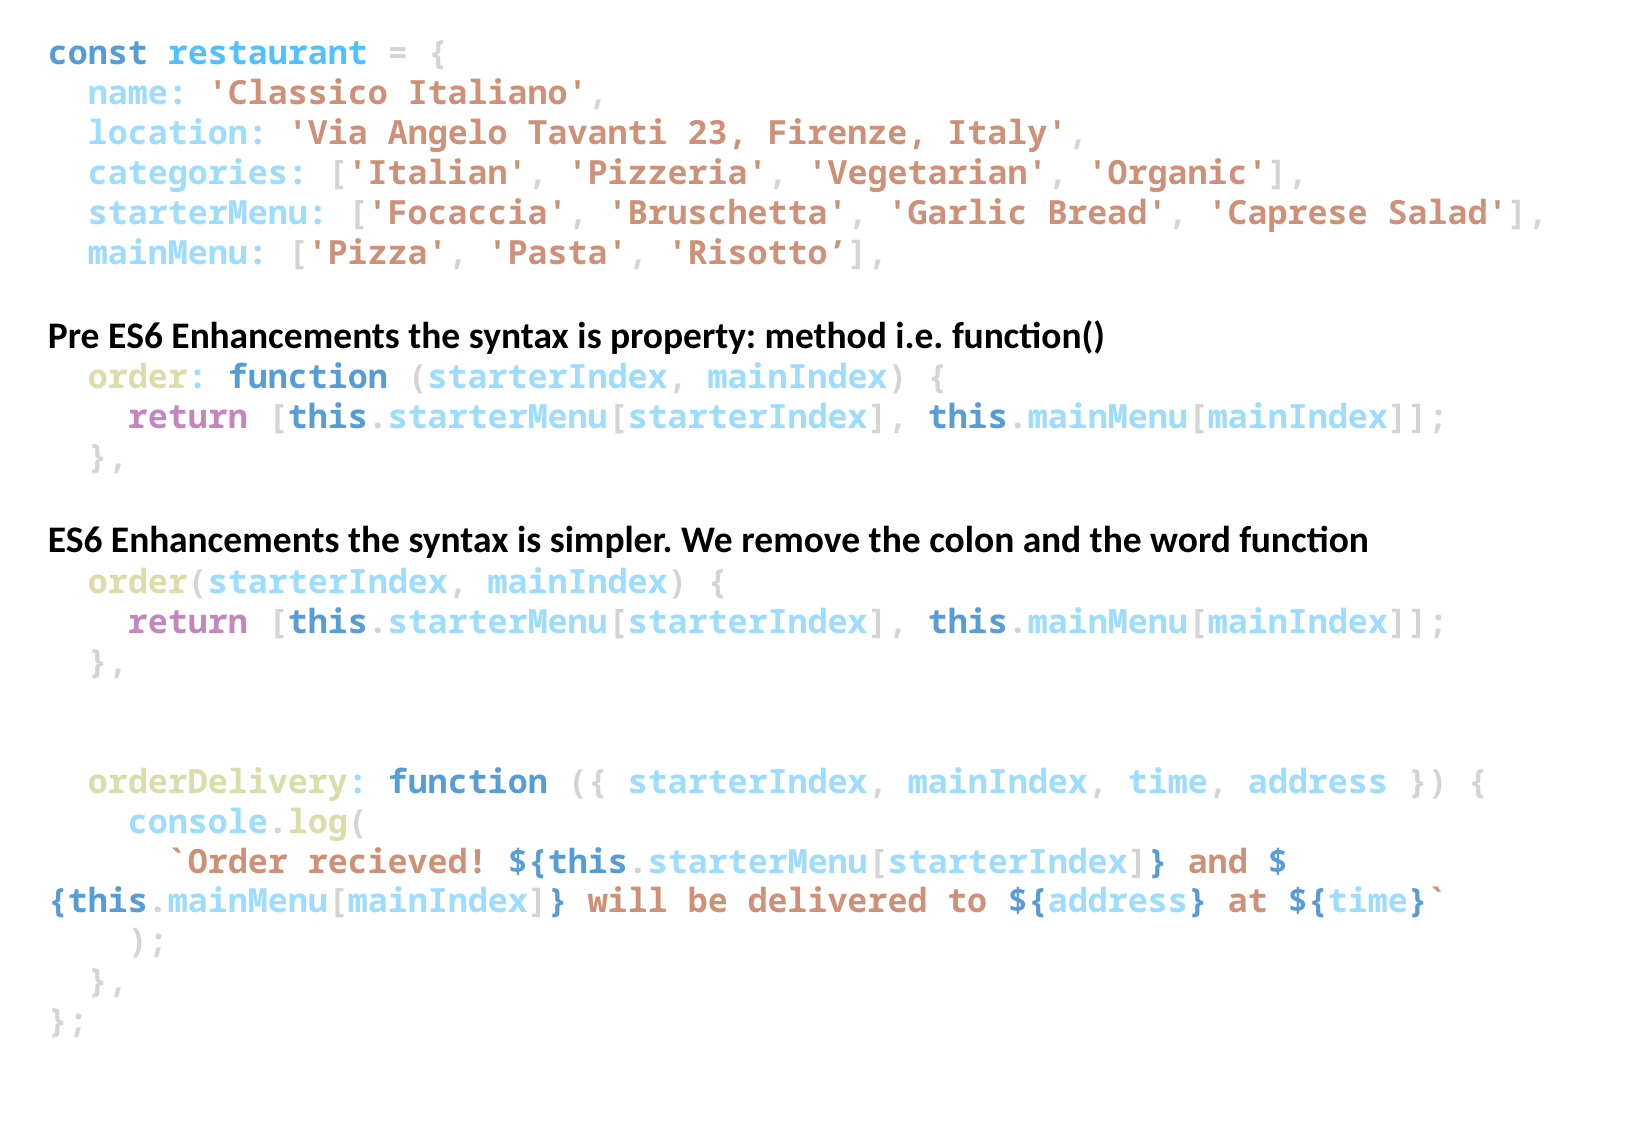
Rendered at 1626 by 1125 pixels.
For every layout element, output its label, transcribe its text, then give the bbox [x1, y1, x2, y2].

text_box const restaurant = { name: 'Classico Italiano', location: 'Via Angelo Tavanti 23, Firenze, Italy', categories: ['Italian', 'Pizzeria', 'Vegetarian', 'Organic'], starterMenu: ['Focaccia', 'Bruschetta', 'Garlic Bread', 'Caprese Salad'], mainMenu: ['Pizza', 'Pasta', 'Risotto’], Pre ES6 Enhancements the syntax is property: method i.e. function() order: function (starterIndex, mainIndex) { return [this.starterMenu[starterIndex], this.mainMenu[mainIndex]]; }, ES6 Enhancements the syntax is simpler. We remove the colon and the word function order(starterIndex, mainIndex) { return [this.starterMenu[starterIndex], this.mainMenu[mainIndex]]; }, orderDelivery: function ({ starterIndex, mainIndex, time, address }) { console.log( `Order recieved! ${this.starterMenu[starterIndex]} and ${this.mainMenu[mainIndex]} will be delivered to ${address} at ${time}` ); }, }; [33, 23, 1592, 1047]
